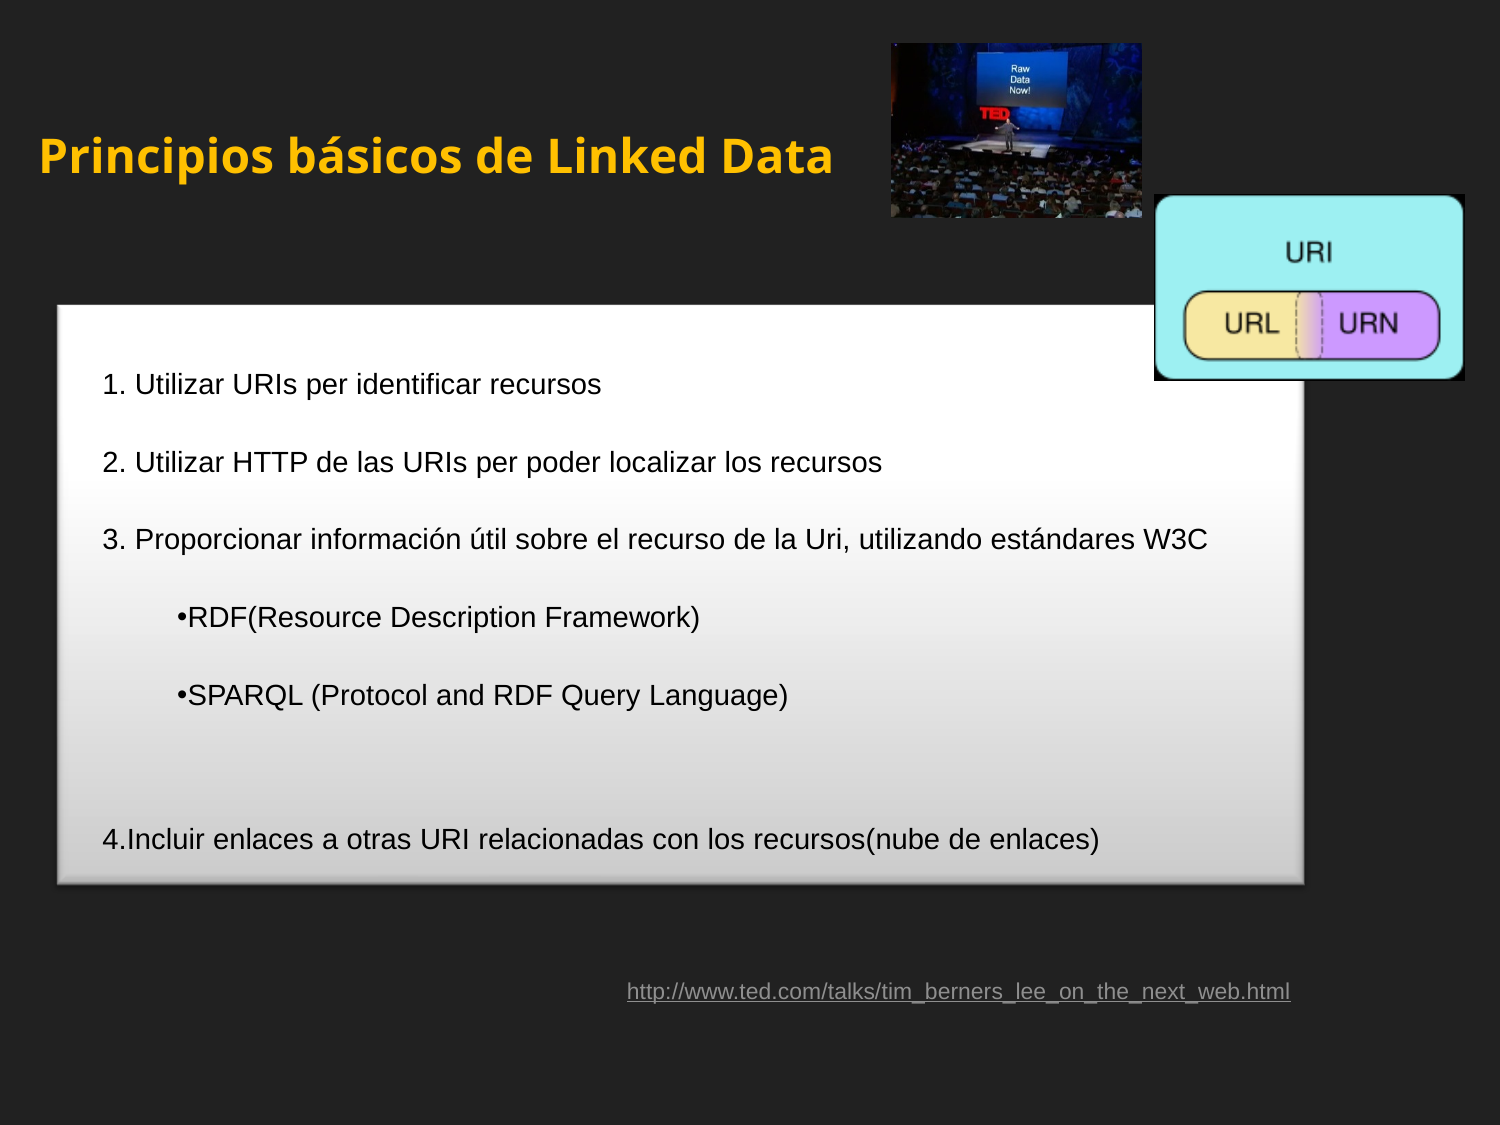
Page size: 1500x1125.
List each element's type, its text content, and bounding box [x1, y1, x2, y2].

text_box http://www.ted.com/talks/tim_berners_lee_on_the_next_web.html [612, 952, 1306, 1012]
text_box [45, 298, 1334, 916]
picture [1154, 194, 1465, 382]
picture [891, 43, 1142, 218]
text_box Principios básicos de Linked Data [38, 86, 1069, 277]
